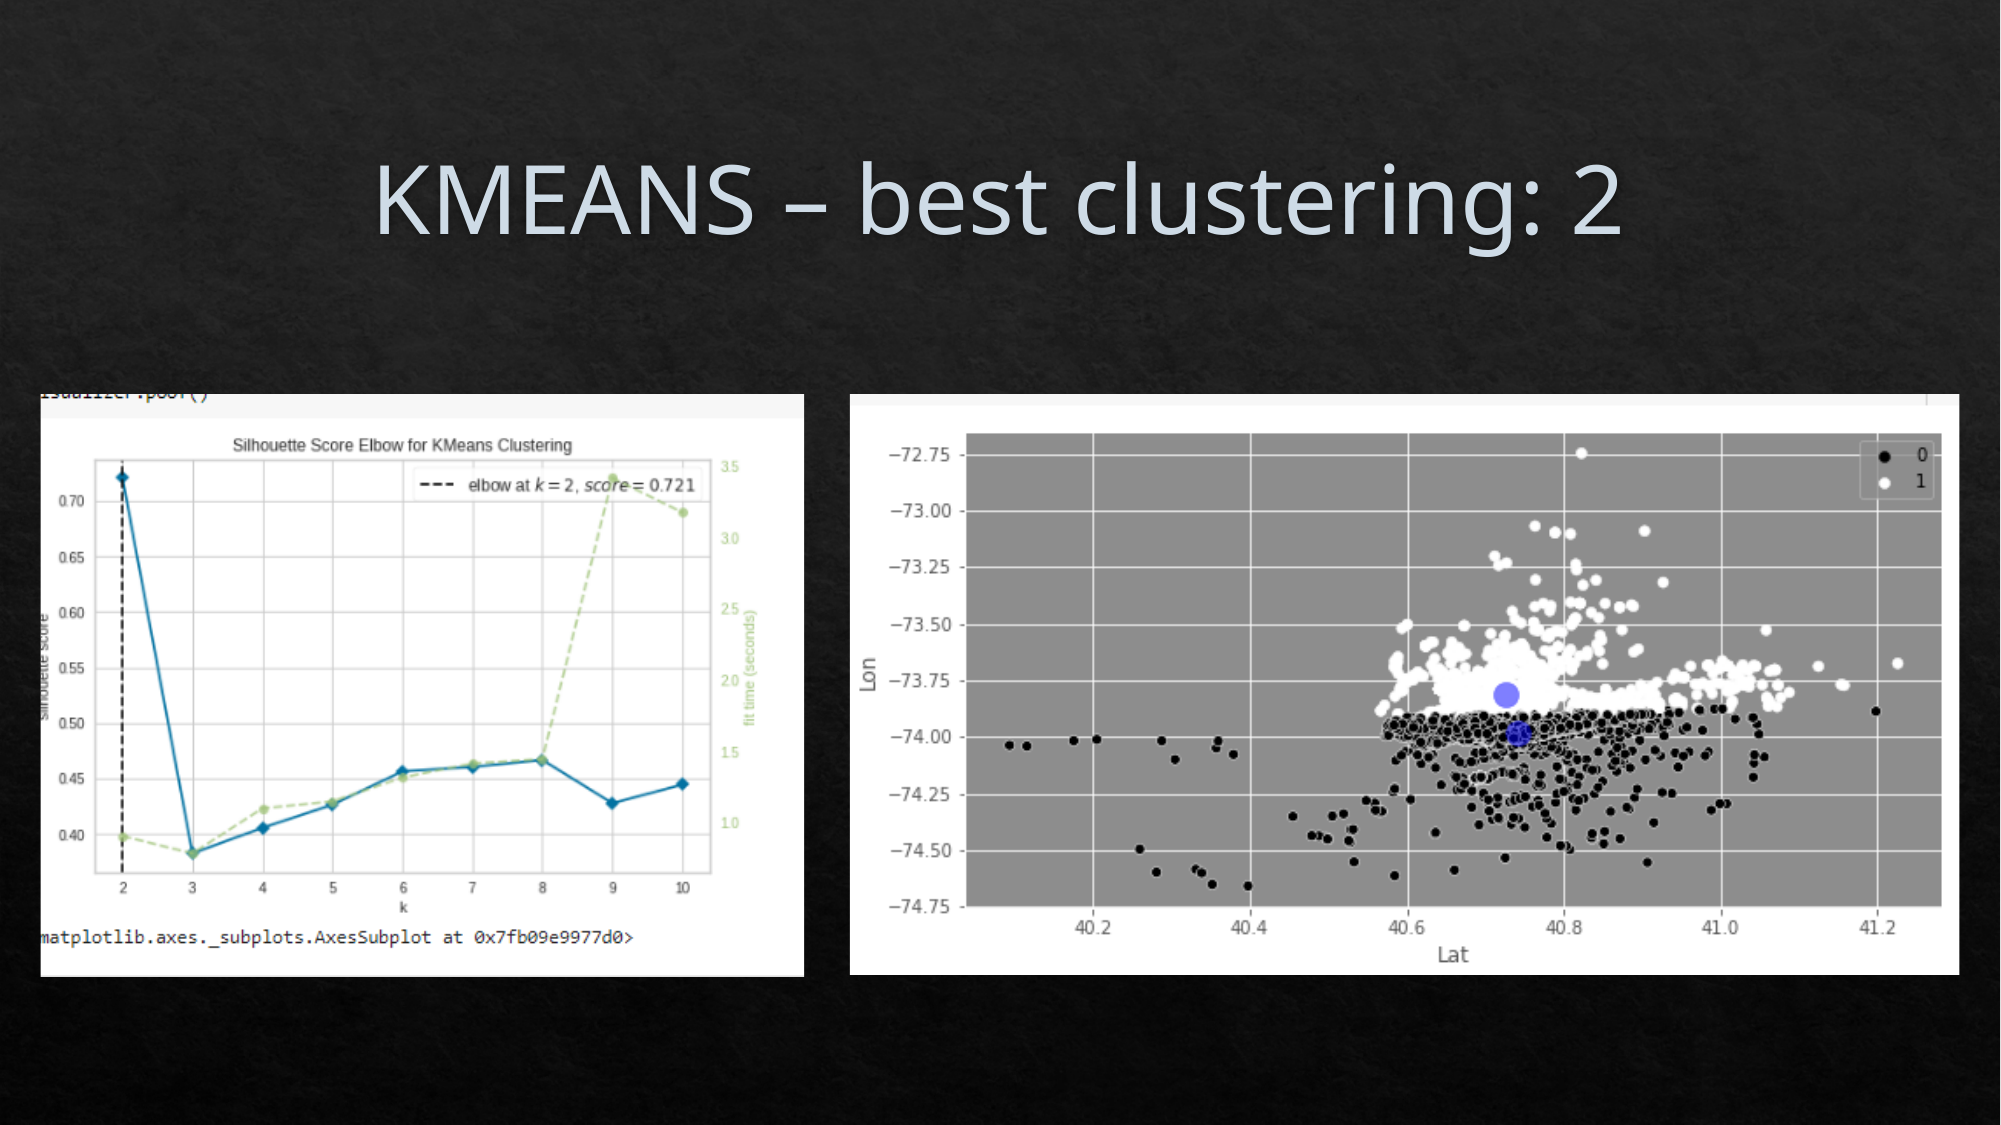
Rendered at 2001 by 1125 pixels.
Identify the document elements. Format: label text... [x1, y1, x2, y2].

title KMEANS – best clustering: 2 [149, 99, 1849, 307]
picture [849, 394, 1960, 976]
picture [40, 394, 805, 977]
